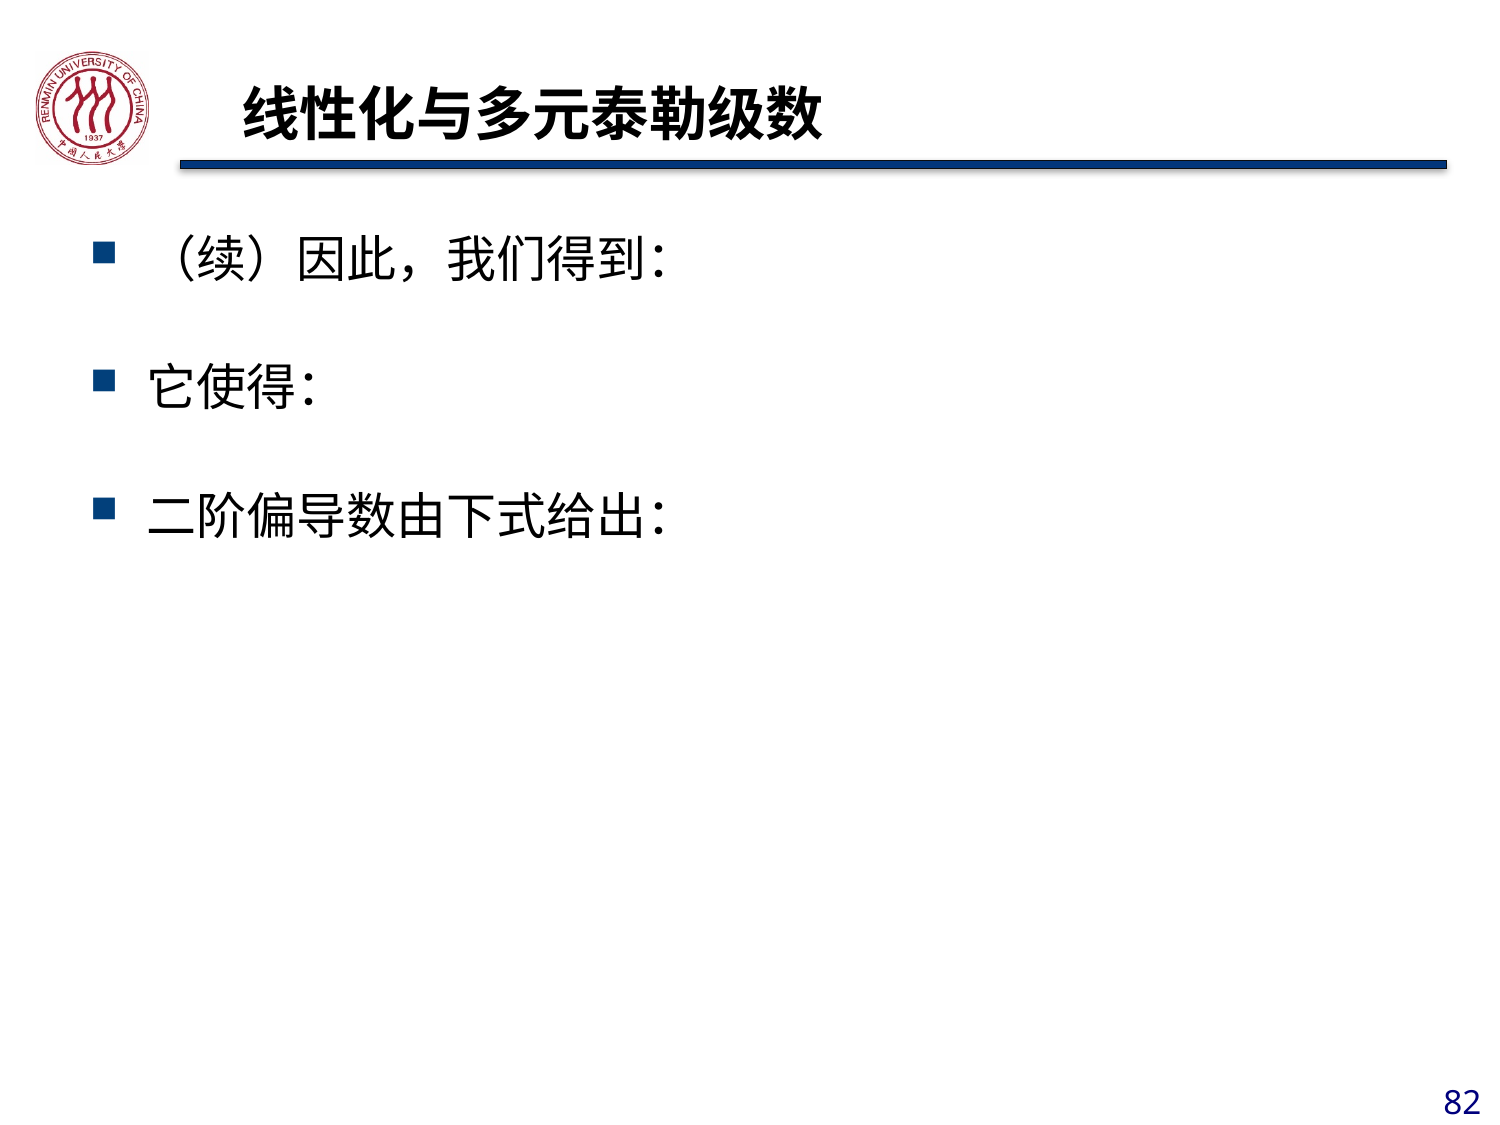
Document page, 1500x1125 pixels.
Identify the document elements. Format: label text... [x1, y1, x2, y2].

title 线性化与多元泰勒级数 [198, 18, 1407, 205]
picture [35, 51, 149, 165]
